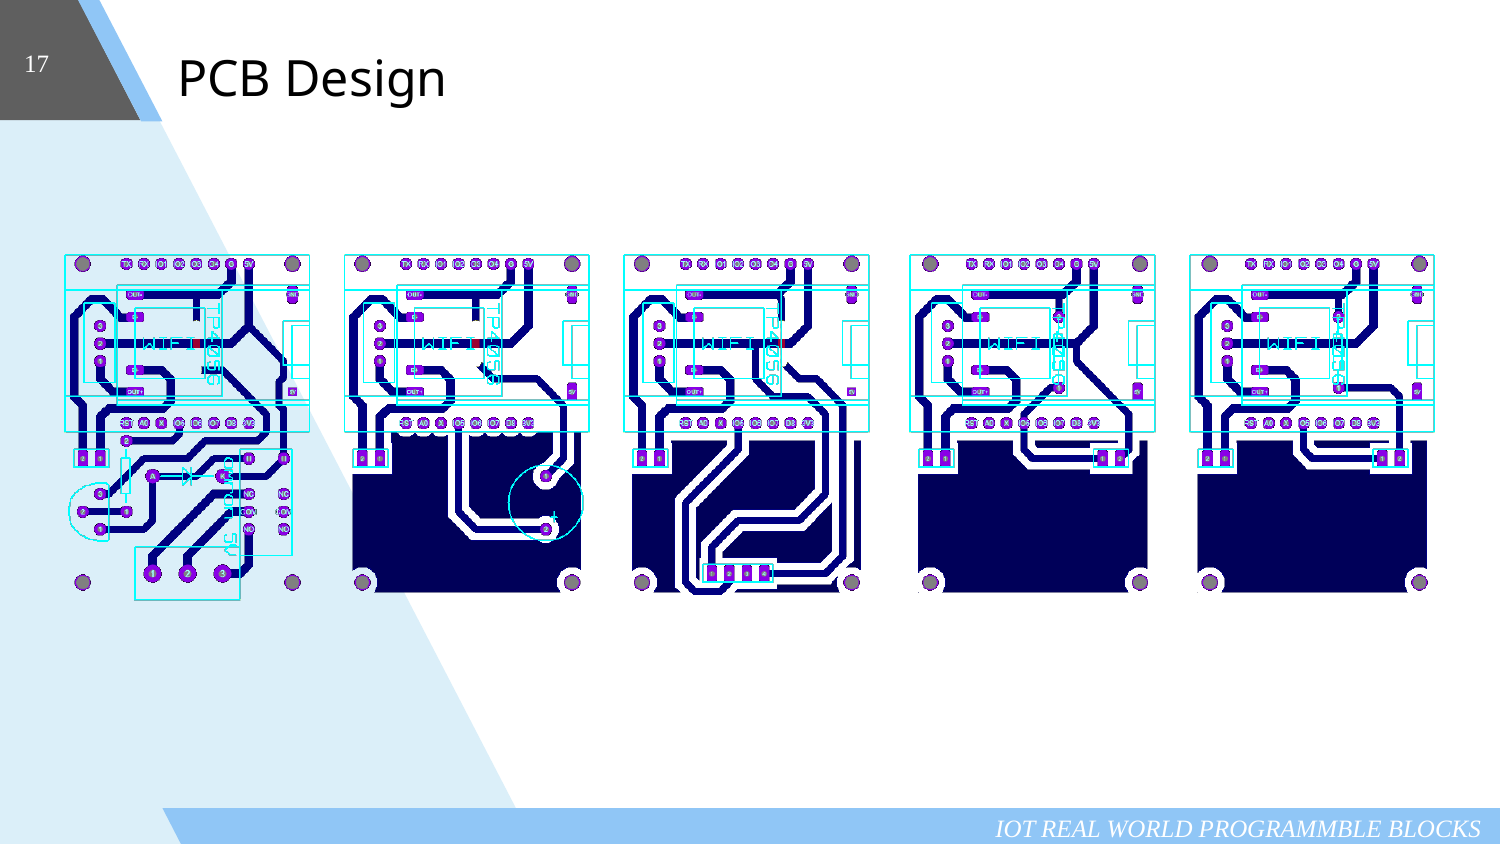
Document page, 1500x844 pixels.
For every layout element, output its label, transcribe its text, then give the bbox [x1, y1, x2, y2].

text_box PCB Design [162, 38, 531, 114]
list 17 [0, 1, 77, 124]
picture [55, 234, 1445, 609]
text_box IOT REAL WORLD PROGRAMMBLE BLOCKS [980, 804, 1497, 844]
